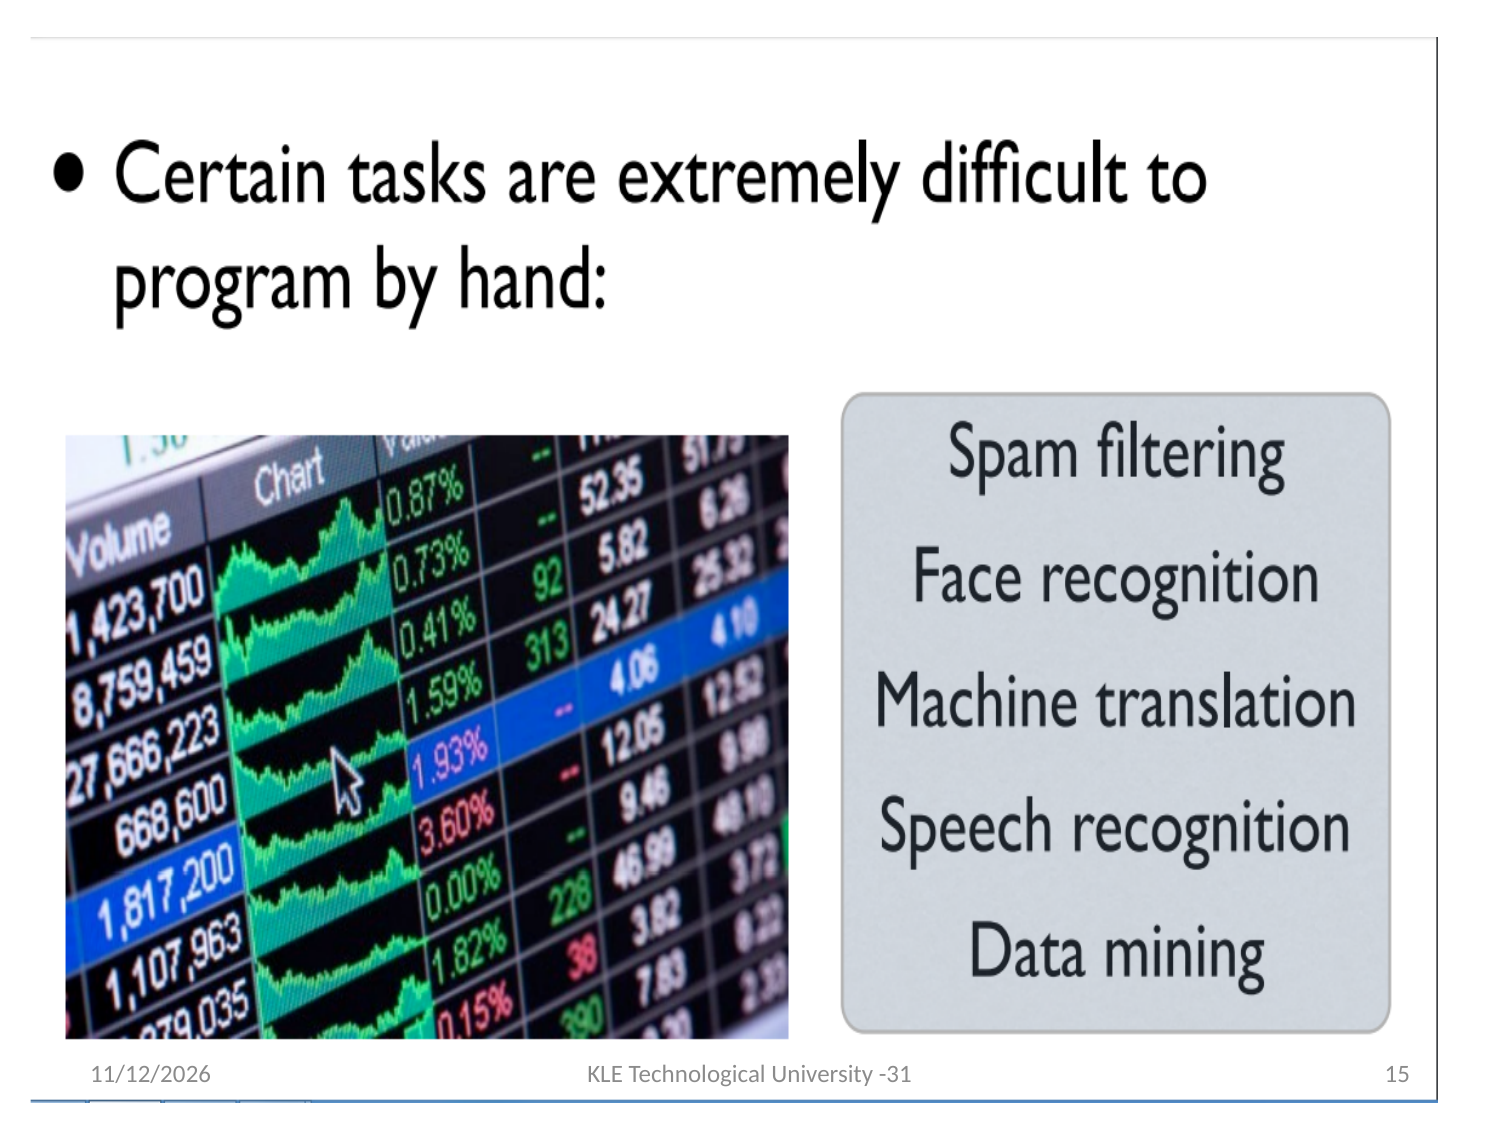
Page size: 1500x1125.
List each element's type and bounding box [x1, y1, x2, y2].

picture [30, 37, 1439, 1103]
